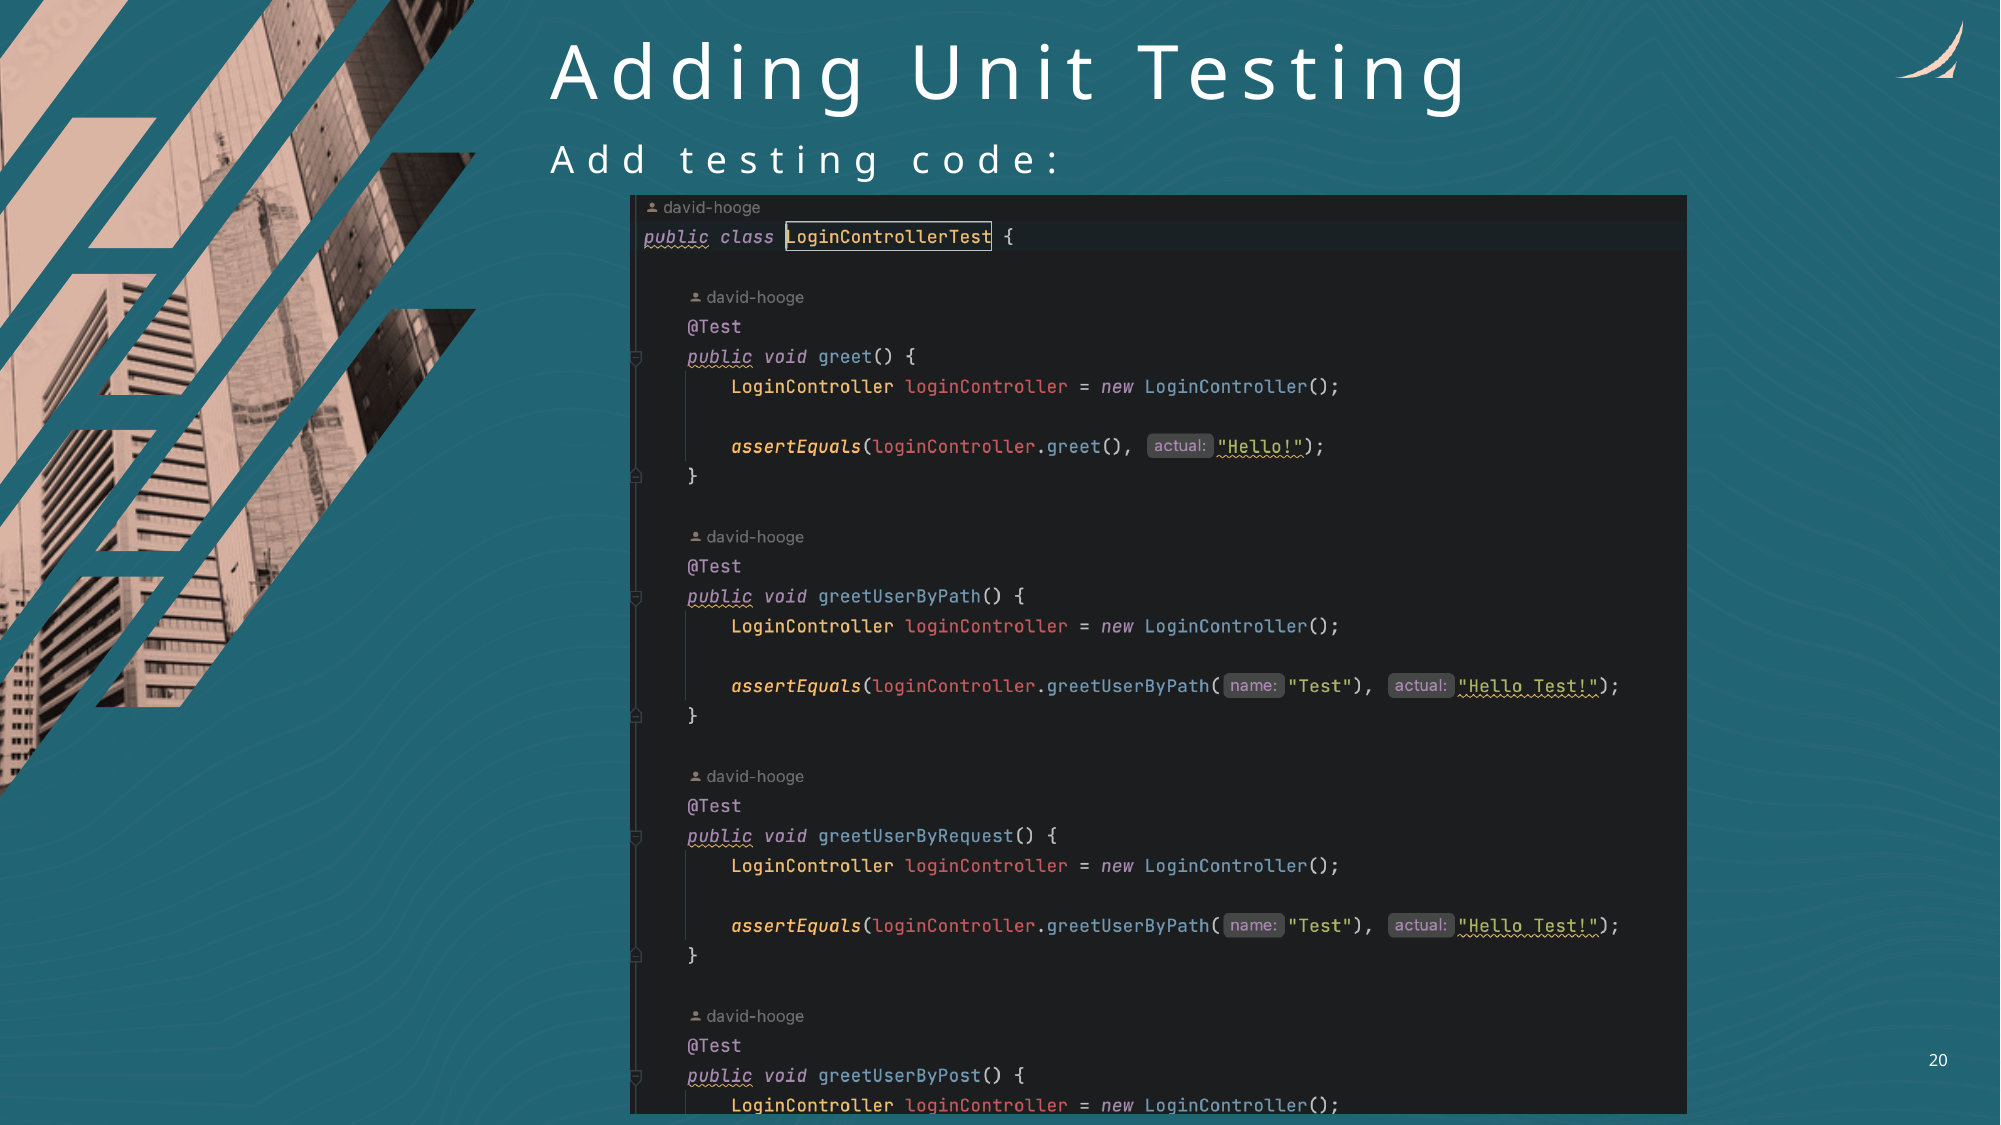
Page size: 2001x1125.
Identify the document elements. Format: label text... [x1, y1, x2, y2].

slide_number 20 [1688, 1042, 1963, 1103]
text_box Adding Unit Testing [535, 27, 1869, 111]
picture [629, 195, 1688, 1114]
title Add testing code: [535, 133, 1911, 246]
